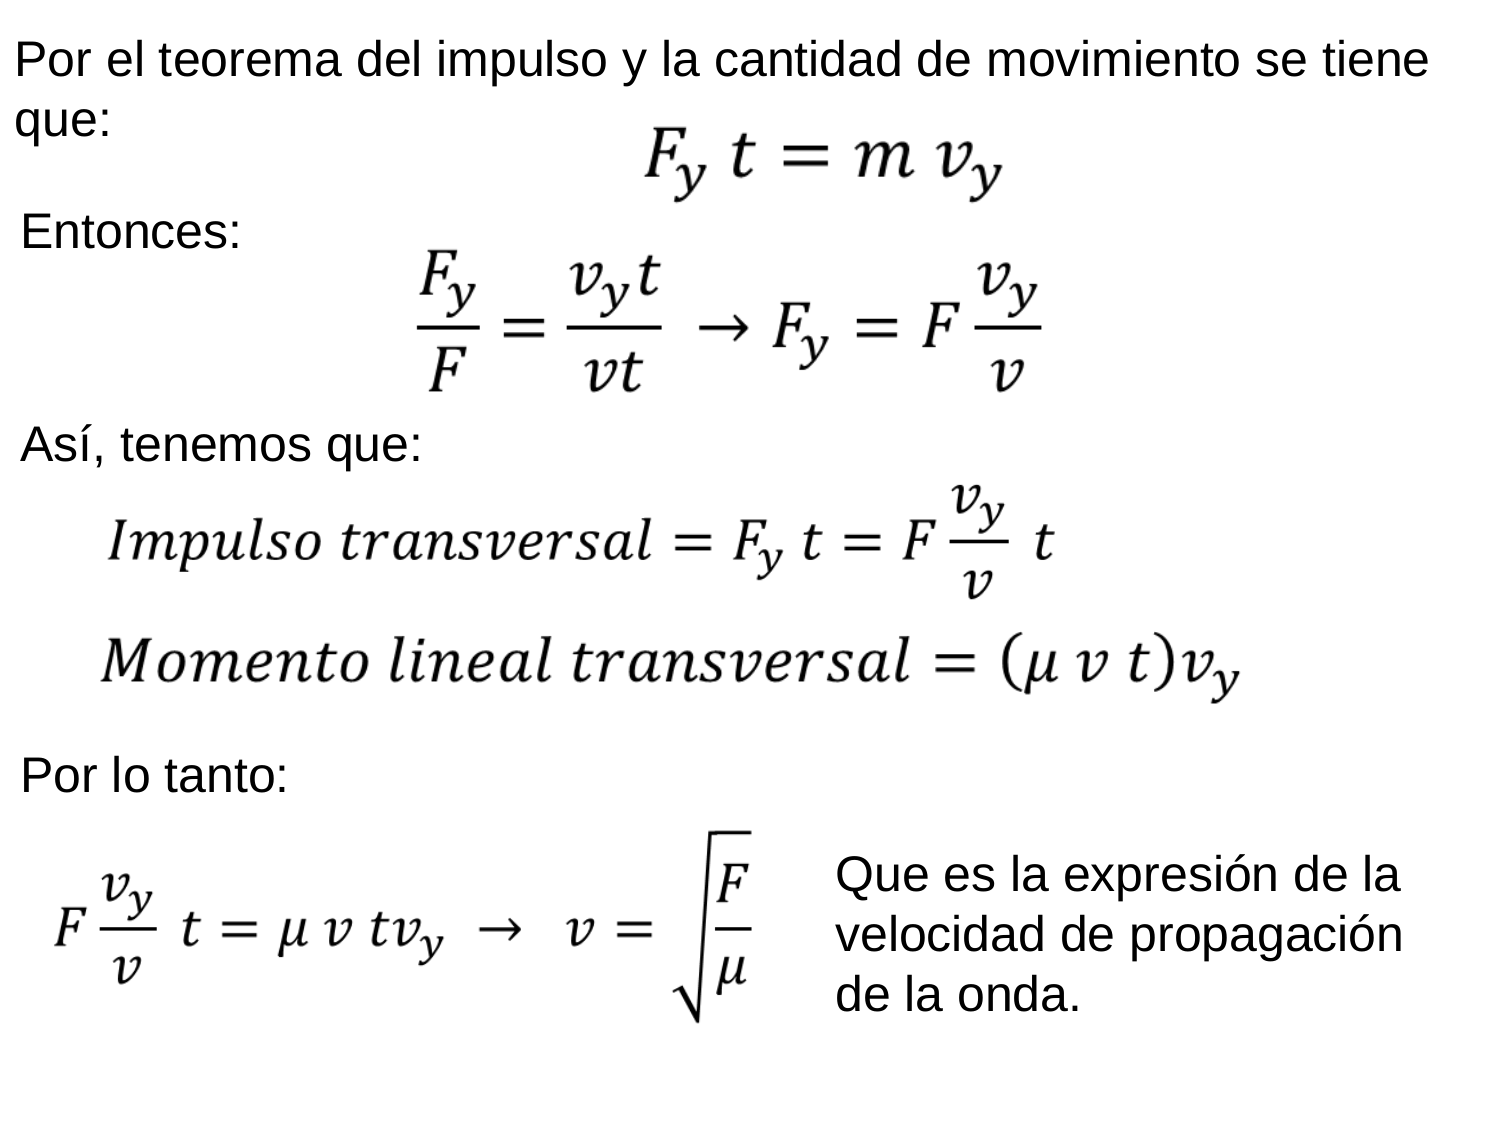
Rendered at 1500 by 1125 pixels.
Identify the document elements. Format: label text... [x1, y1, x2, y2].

picture [52, 466, 1306, 715]
text_box Por lo tanto: [5, 734, 1500, 811]
text_box Por el teorema del impulso y la cantidad de movimiento se tiene que: [0, 18, 1500, 155]
text_box Entonces: [5, 191, 1500, 267]
picture [5, 810, 788, 1033]
picture [372, 228, 1087, 405]
text_box Que es la expresión de la velocidad de propagación de la onda. [820, 834, 1489, 1030]
picture [607, 94, 1041, 215]
text_box Así, tenemos que: [5, 404, 1500, 480]
